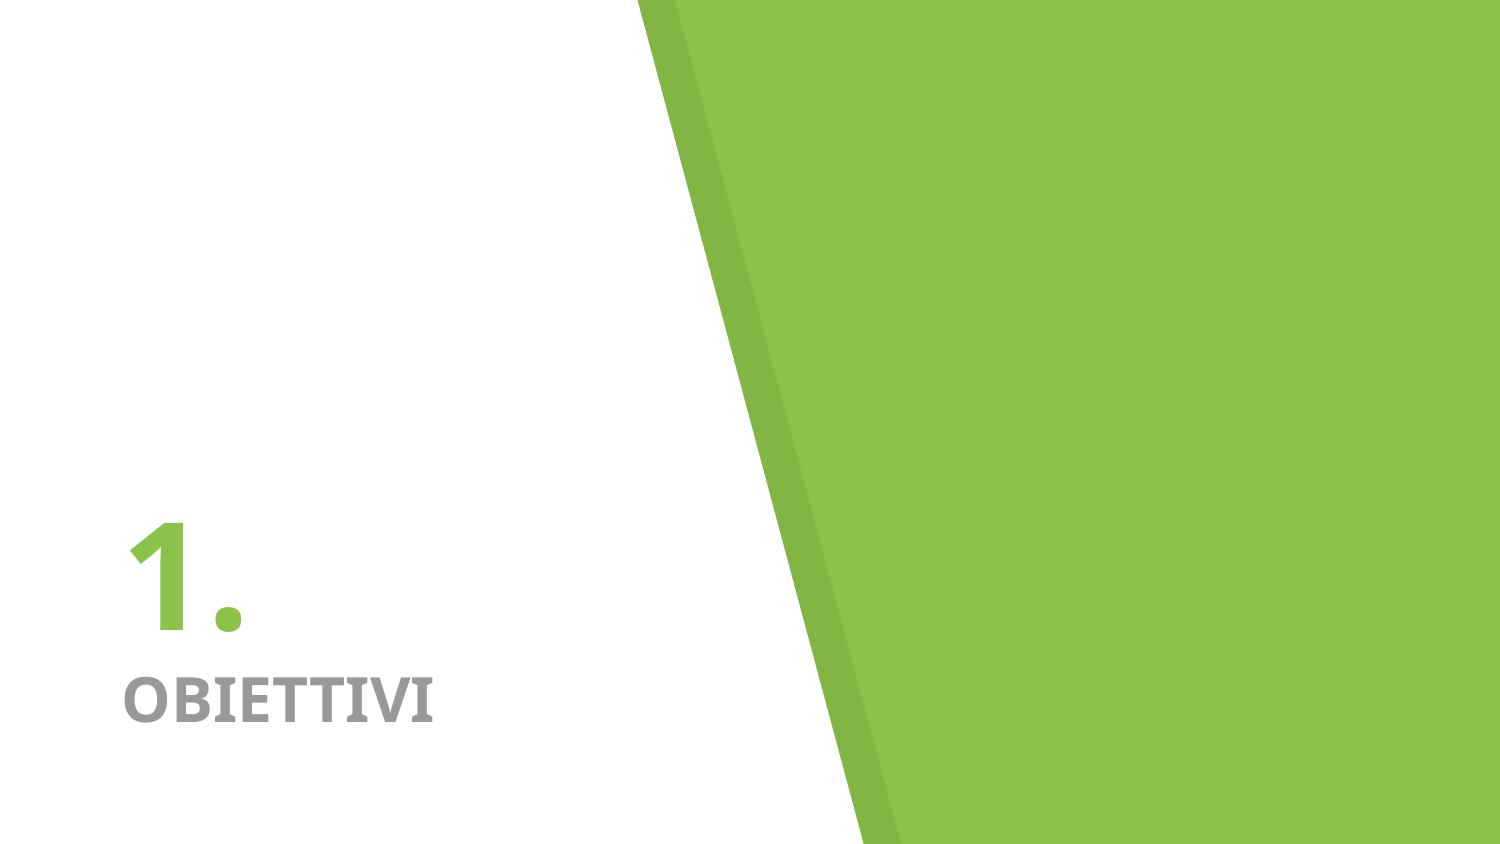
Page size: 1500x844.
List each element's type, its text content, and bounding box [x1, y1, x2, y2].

title 1. OBIETTIVI [106, 259, 685, 751]
